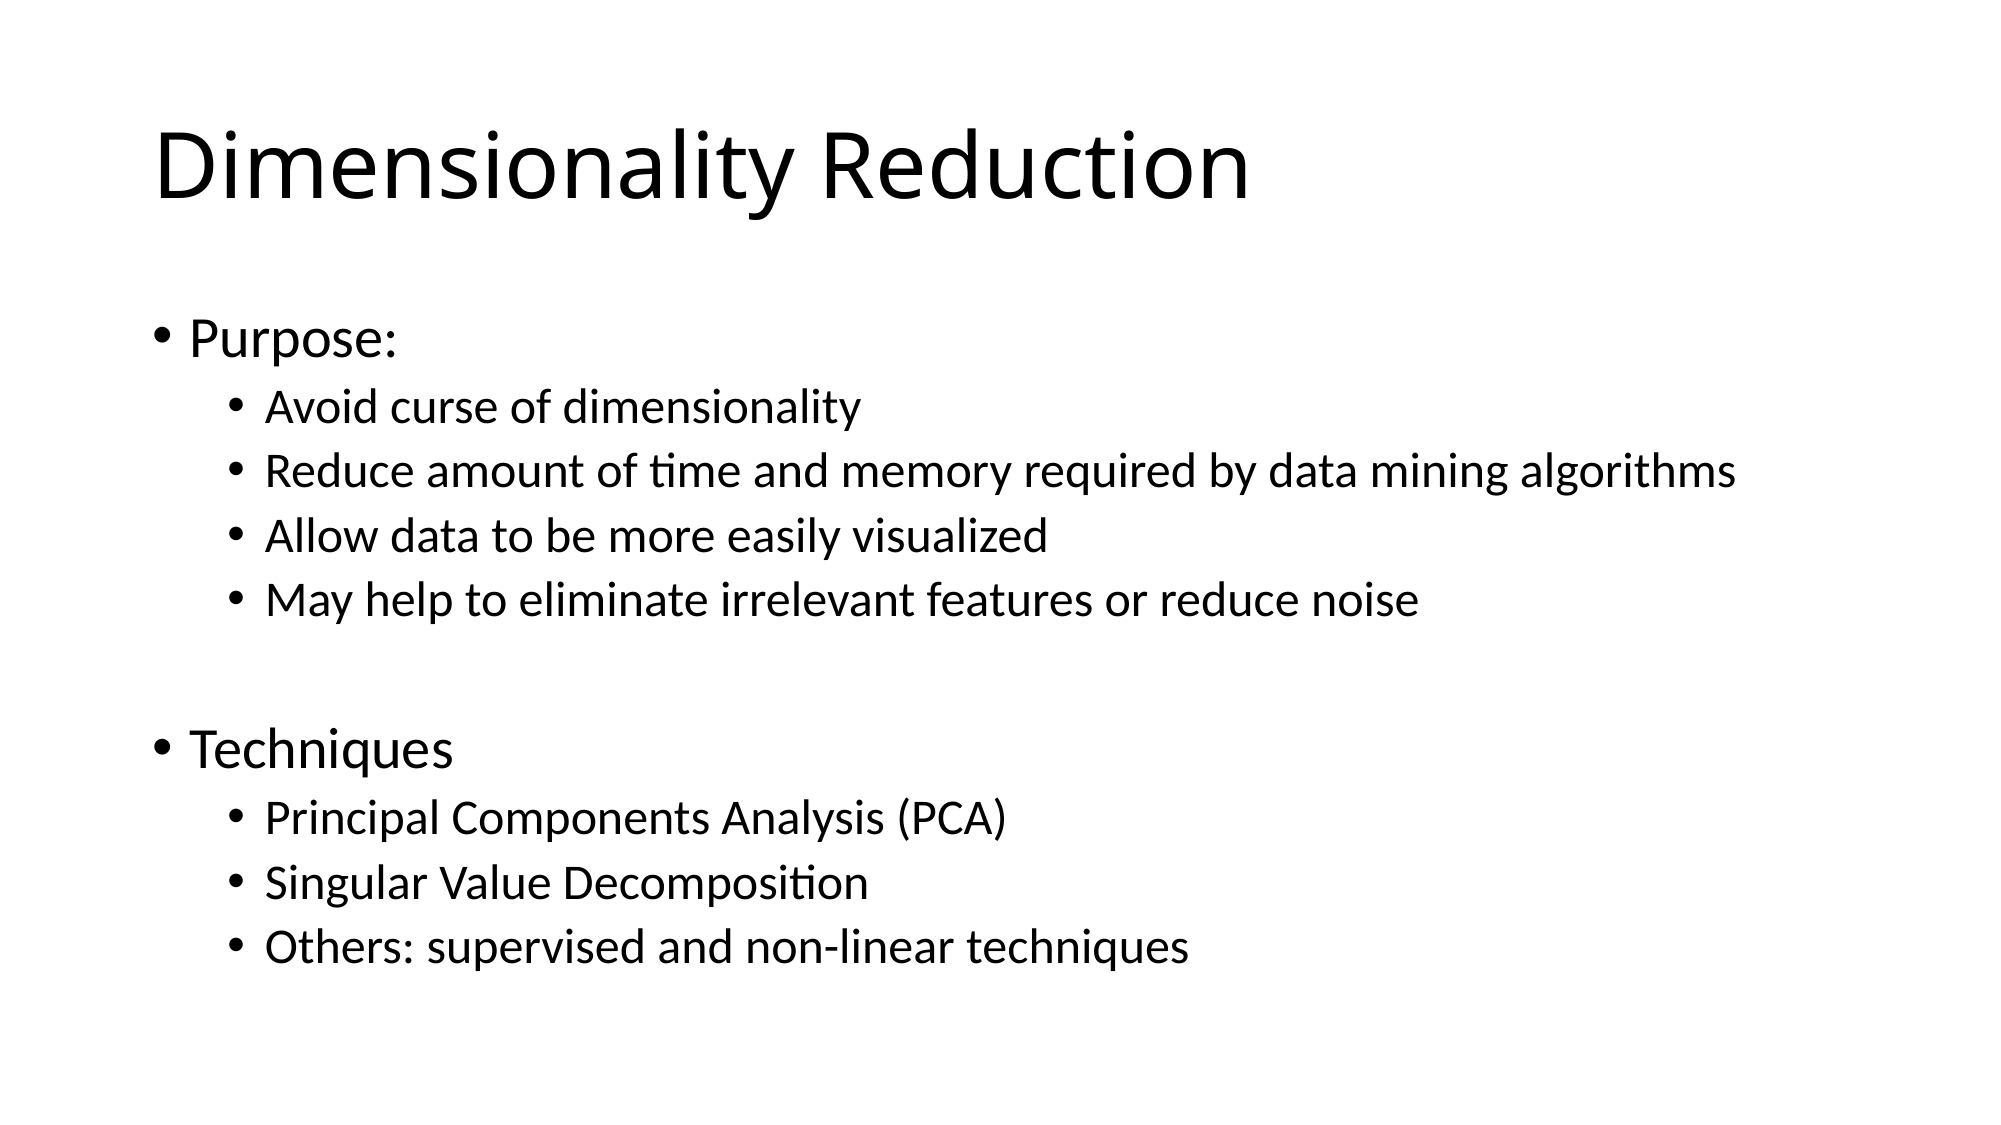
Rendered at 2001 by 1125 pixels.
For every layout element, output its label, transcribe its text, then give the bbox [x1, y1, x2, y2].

list Purpose: Avoid curse of dimensionality Reduce amount of time and memory required by data mining algorithms Allow data to be more easily visualized May help to eliminate irrelevant features or reduce noise Techniques Principal Components Analysis (PCA) Singular Value Decomposition Others: supervised and non-linear techniques [137, 299, 1863, 1014]
title Dimensionality Reduction [137, 59, 1863, 278]
